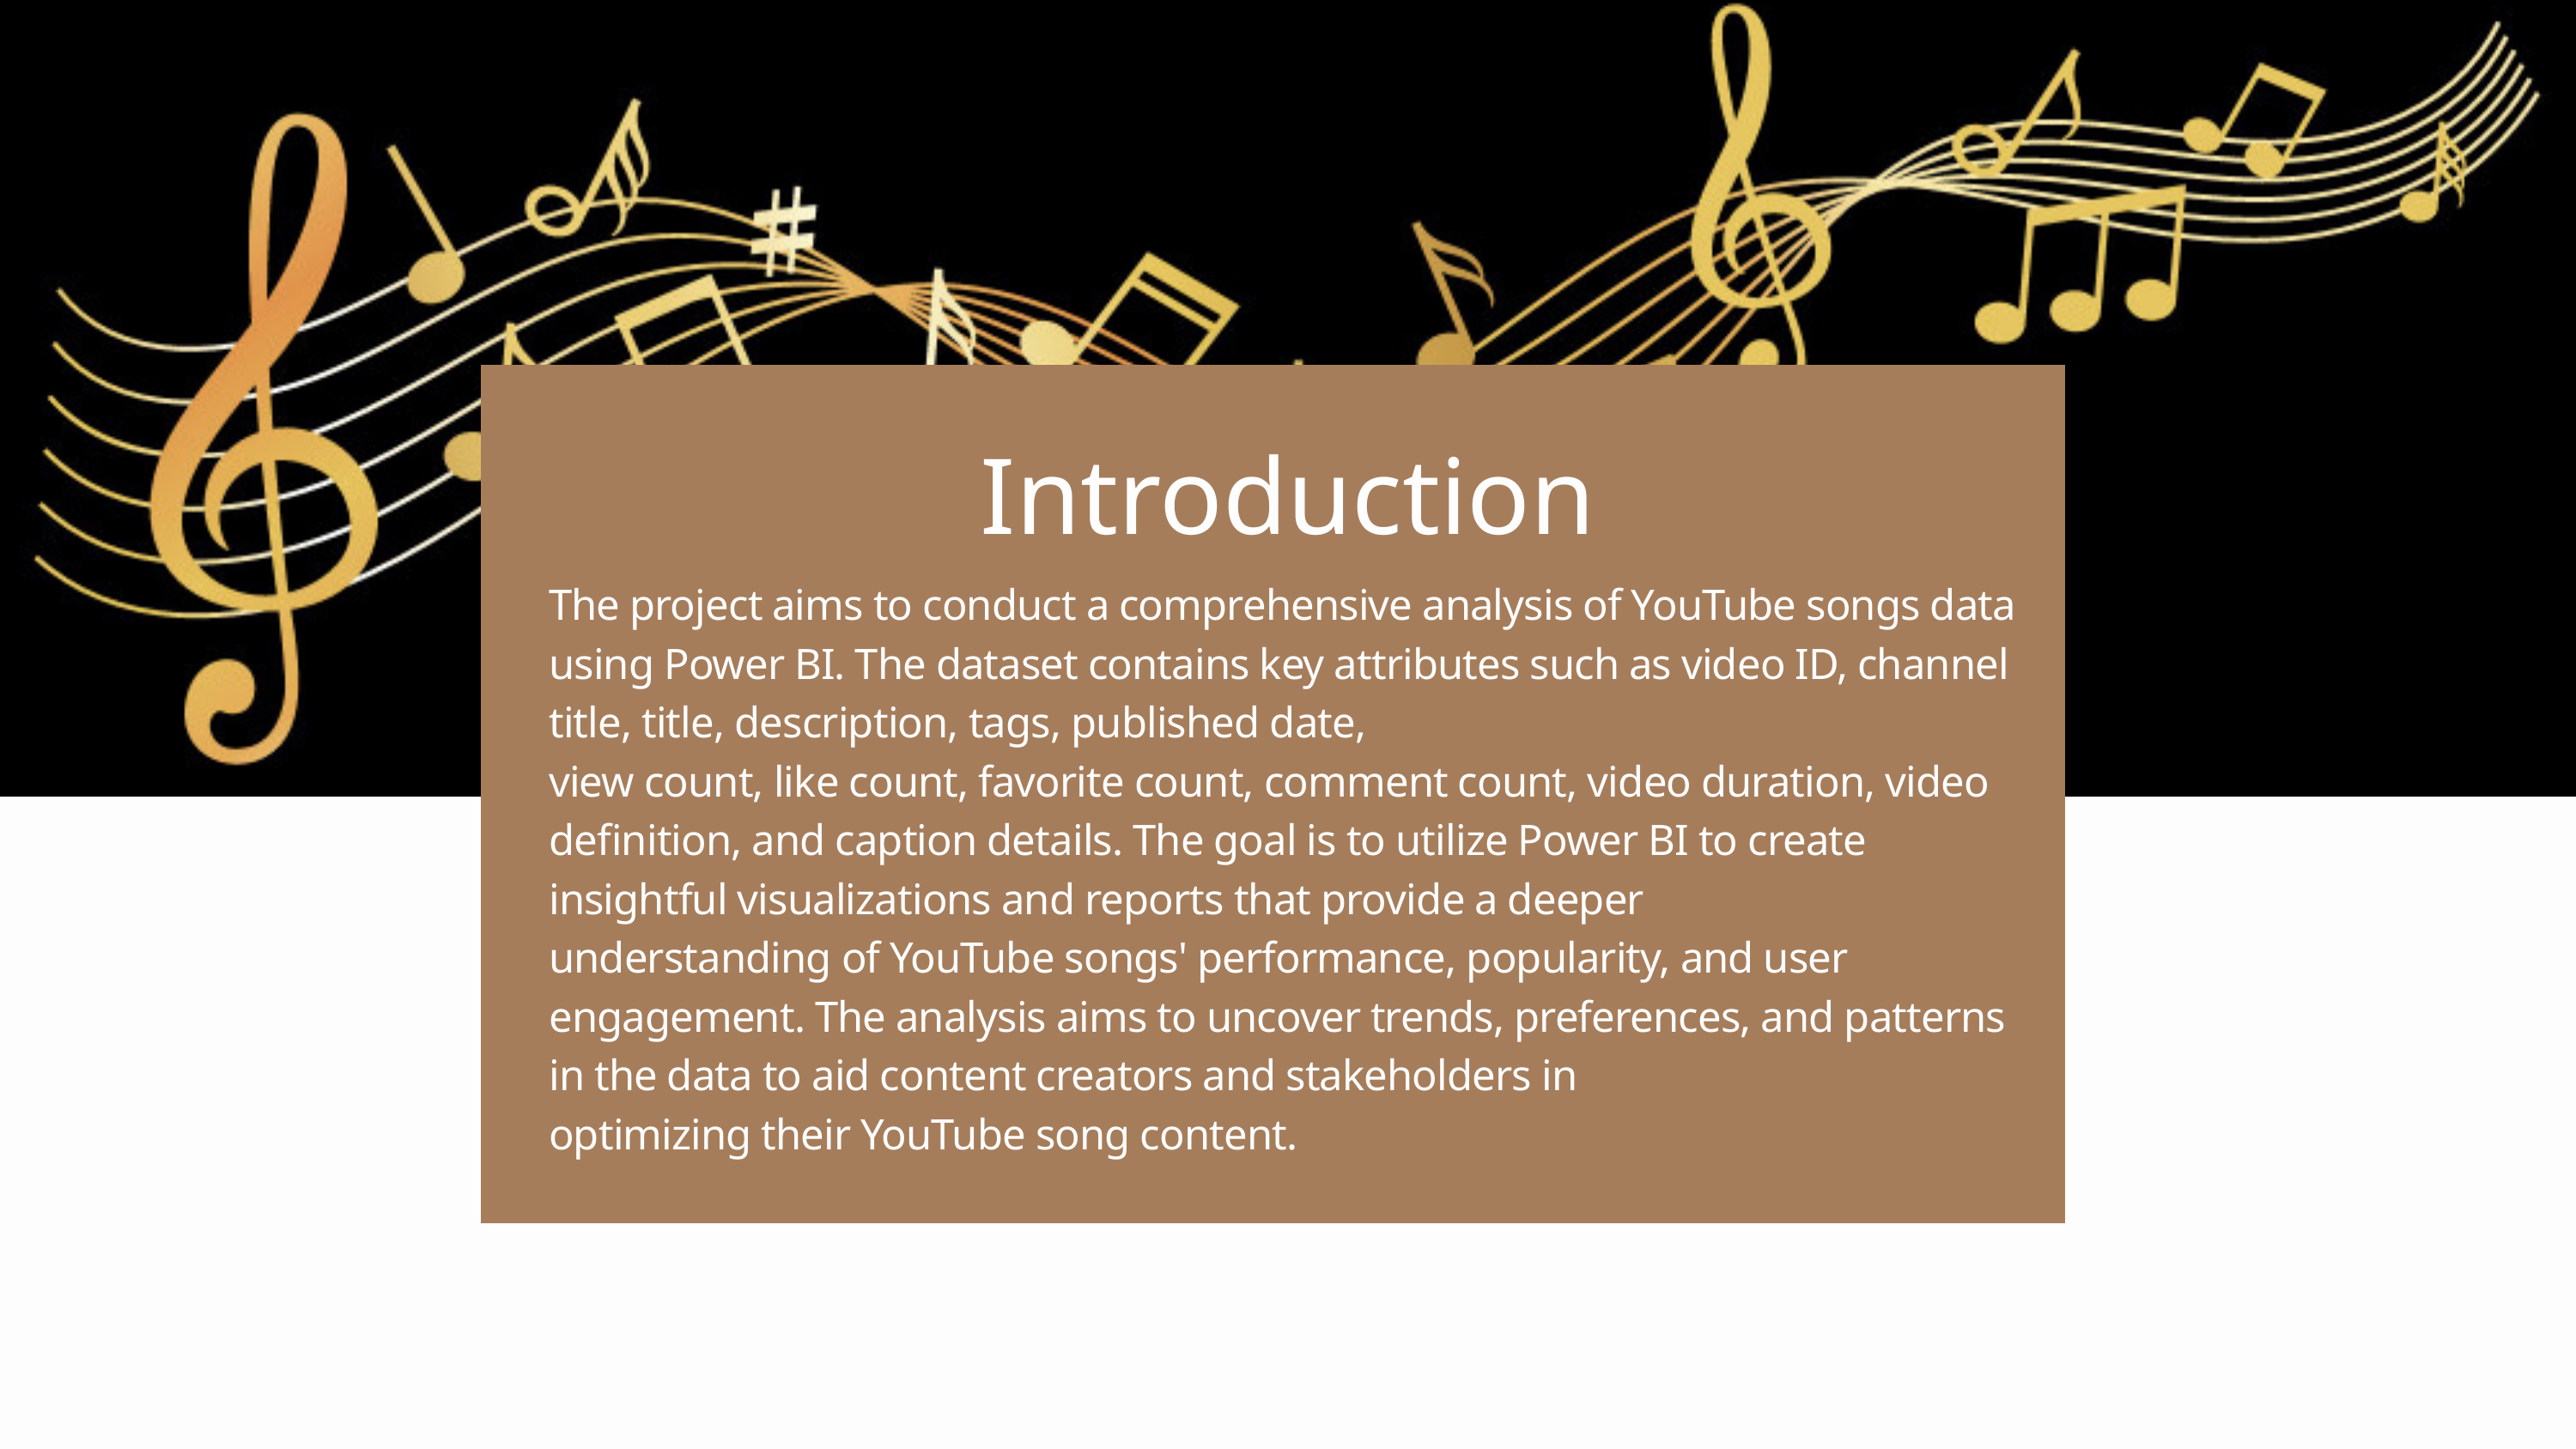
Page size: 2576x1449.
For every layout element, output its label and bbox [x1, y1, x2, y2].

text_box [480, 364, 2066, 1224]
text_box [0, 0, 2576, 797]
